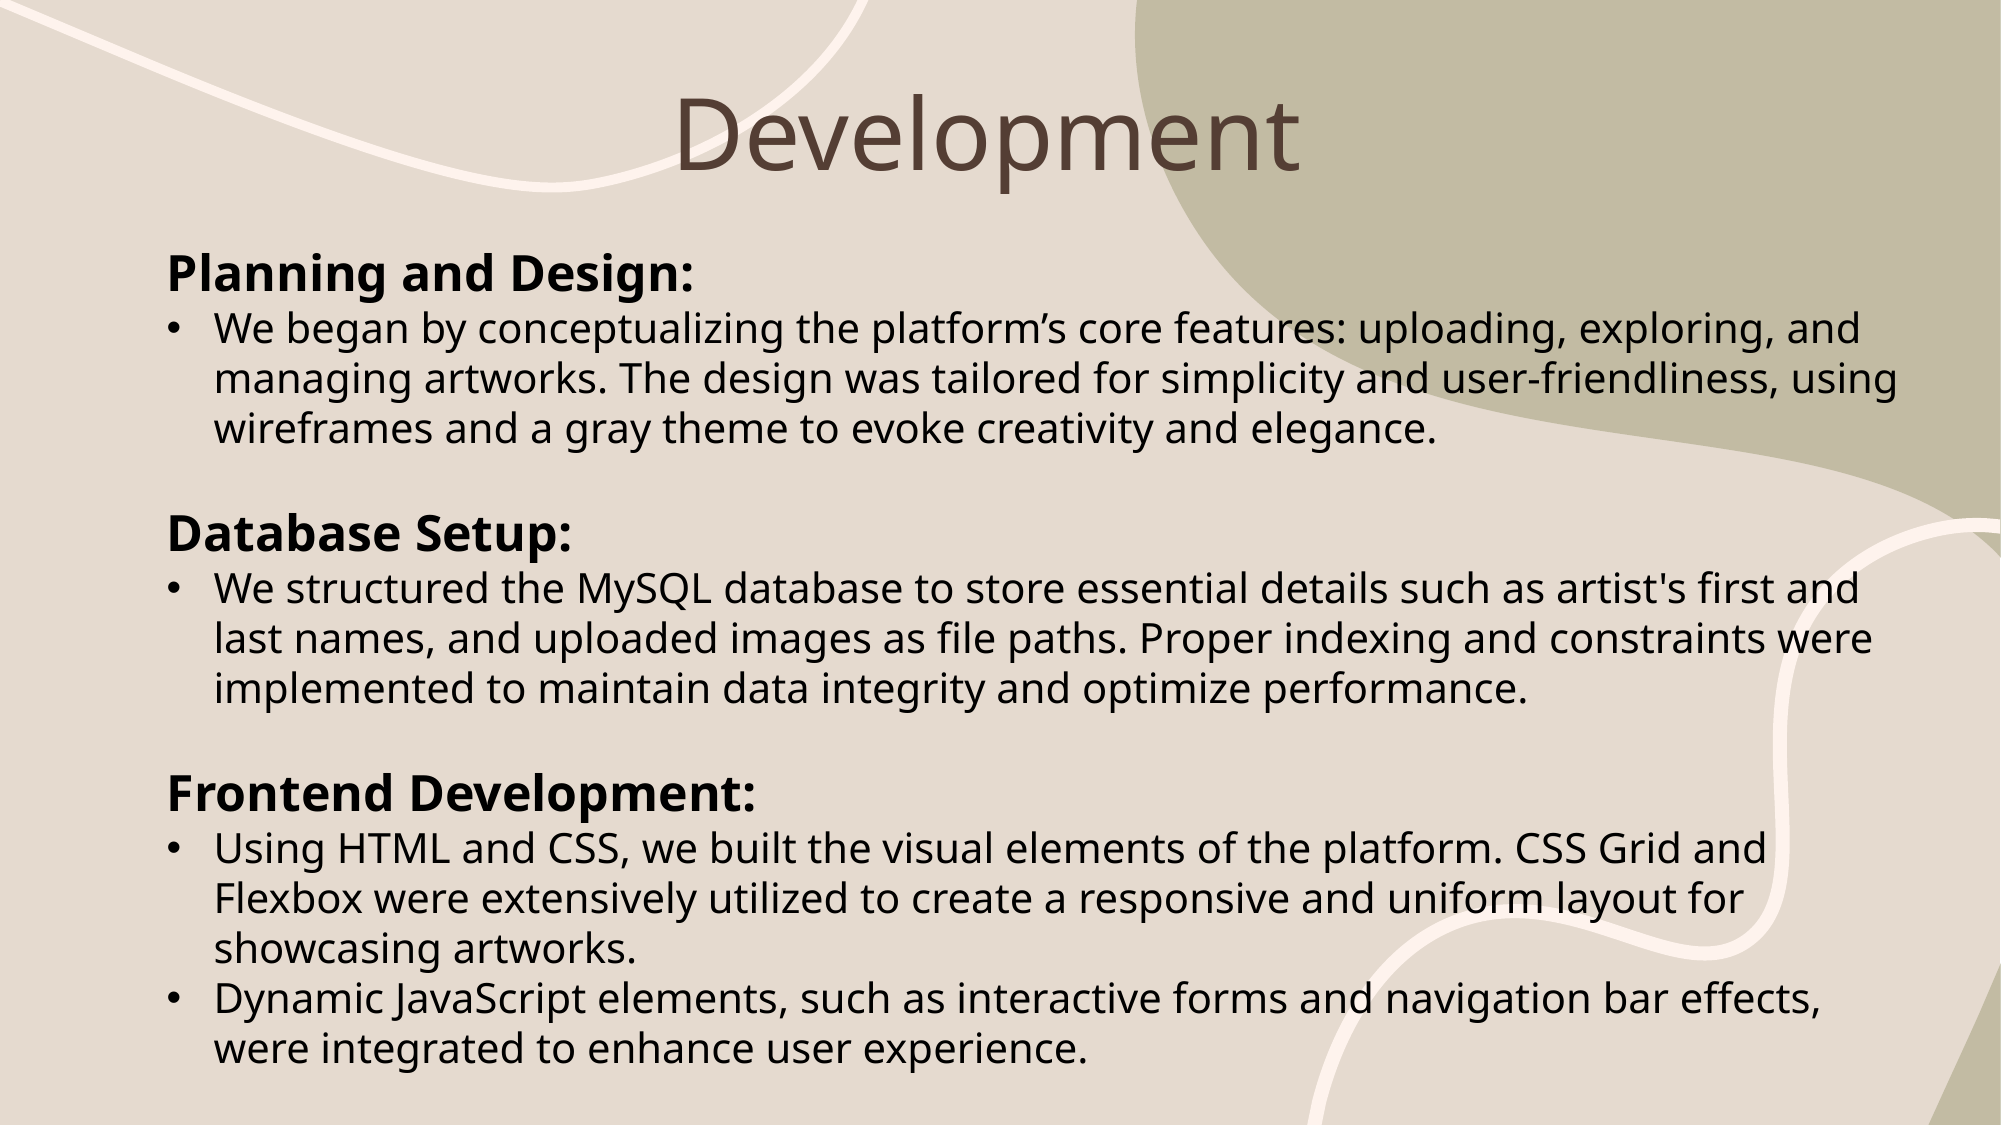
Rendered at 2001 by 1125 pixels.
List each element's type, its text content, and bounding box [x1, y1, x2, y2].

text_box Planning and Design: We began by conceptualizing the platform’s core features: uploading, exploring, and managing artworks. The design was tailored for simplicity and user-friendliness, using wireframes and a gray theme to evoke creativity and elegance. Database Setup: We structured the MySQL database to store essential details such as artist's first and last names, and uploaded images as file paths. Proper indexing and constraints were implemented to maintain data integrity and optimize performance. Frontend Development: Using HTML and CSS, we built the visual elements of the platform. CSS Grid and Flexbox were extensively utilized to create a responsive and uniform layout for showcasing artworks. Dynamic JavaScript elements, such as interactive forms and navigation bar effects, were integrated to enhance user experience. [151, 234, 1943, 1125]
title Development [656, 26, 1551, 197]
